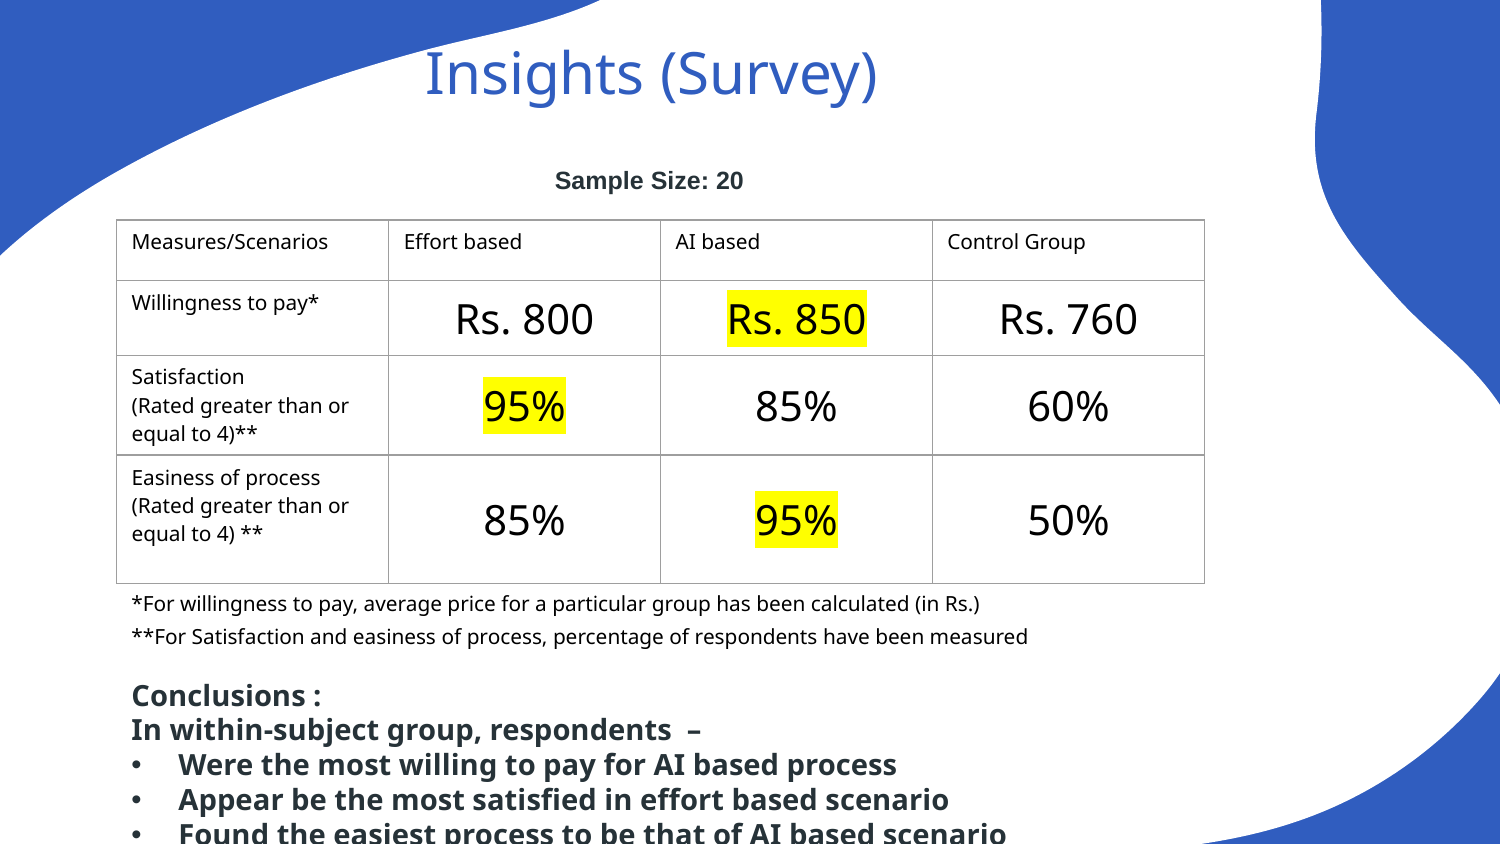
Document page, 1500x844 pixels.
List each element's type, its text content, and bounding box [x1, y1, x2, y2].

table_header Measures/Scenarios [117, 221, 388, 280]
text_box *For willingness to pay, average price for a particular group has been calculated (in Rs.) **For Satisfaction and easiness of process, percentage of respondents have been measured [116, 583, 1172, 658]
table_header Effort based [389, 221, 660, 280]
table_header Control Group [933, 221, 1204, 280]
table_cell Rs. 760 [933, 281, 1204, 355]
table_cell Easiness of process (Rated greater than or equal to 4) ** [117, 456, 388, 583]
table_cell 85% [661, 356, 932, 454]
table_cell 95% [661, 456, 932, 583]
text_box Sample Size: 20 [539, 149, 764, 219]
table_header AI based [661, 221, 932, 280]
text_box Conclusions : In within-subject group, respondents – Were the most willing to pay for AI based process Appear be the most satisfied in effort based scenario Found the easiest process to be that of AI based scenario [116, 669, 1149, 844]
table_cell Rs. 800 [389, 281, 660, 355]
table_cell 85% [389, 456, 660, 583]
table_cell 95% [389, 356, 660, 454]
table_cell 60% [933, 356, 1204, 454]
table_cell Satisfaction (Rated greater than or equal to 4)** [117, 356, 388, 454]
title Insights (Survey) [0, 20, 1351, 115]
table_cell Rs. 850 [661, 281, 932, 355]
table_cell Willingness to pay* [117, 281, 388, 355]
table_cell 50% [933, 456, 1204, 583]
